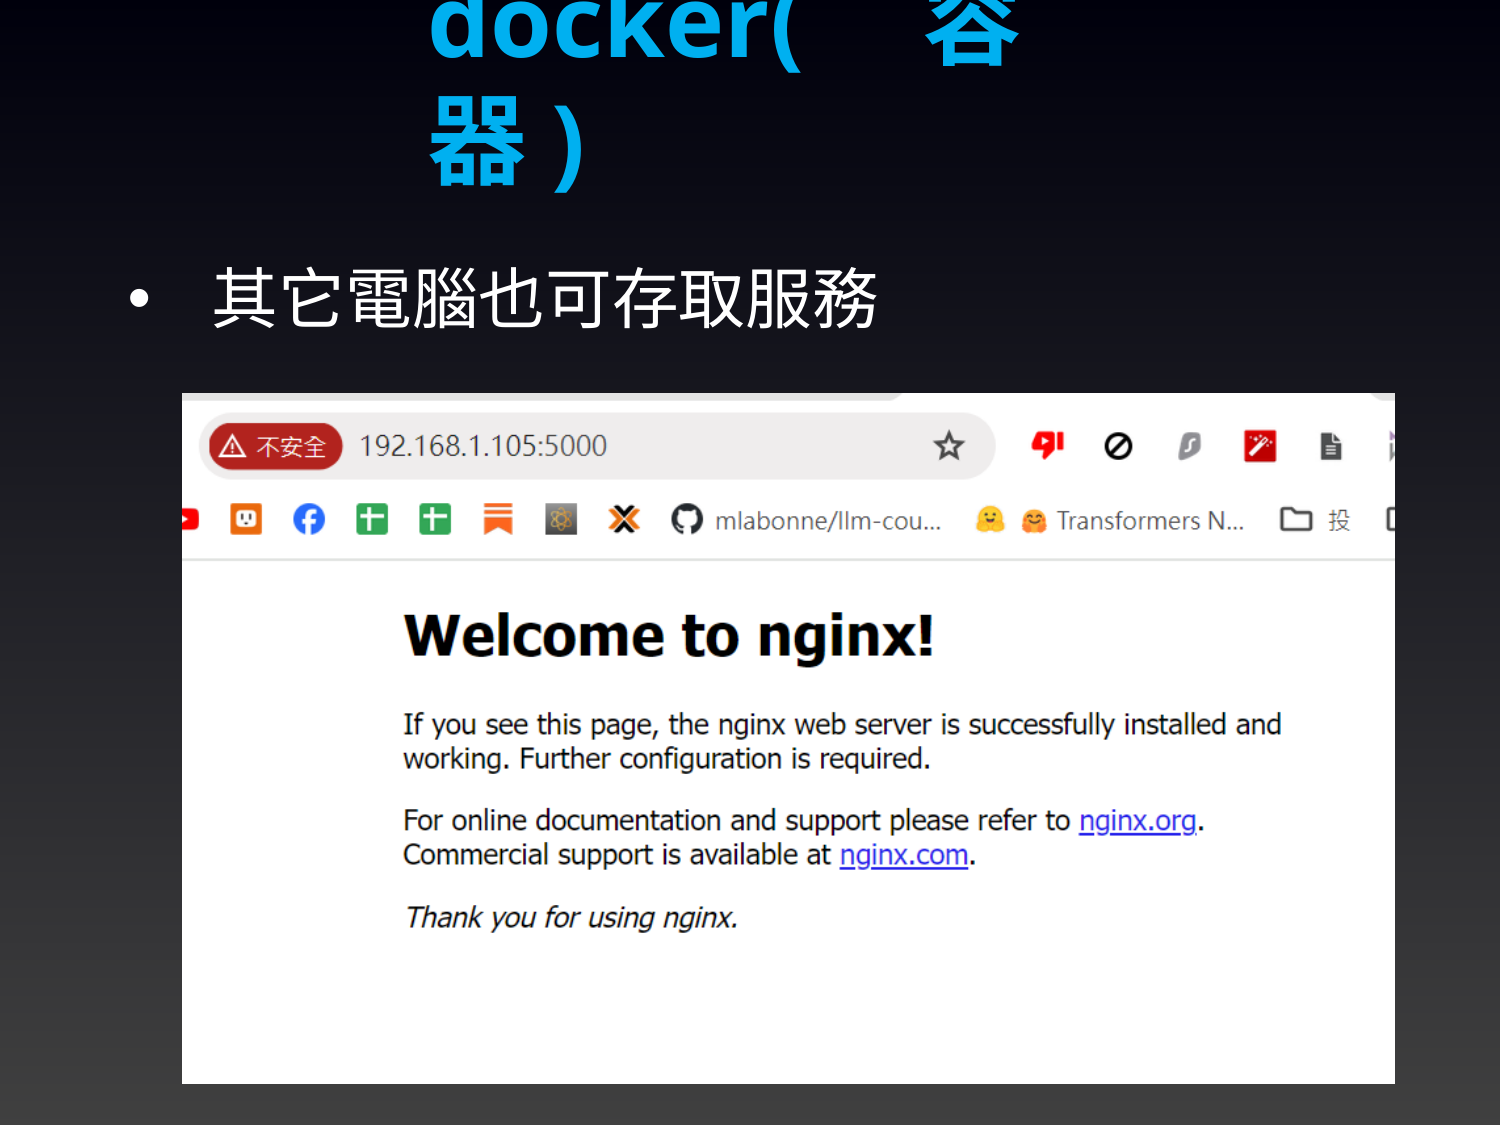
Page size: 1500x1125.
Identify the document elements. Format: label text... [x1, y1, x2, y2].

picture [182, 393, 1395, 1084]
text_box docker(容器) [412, 49, 1038, 213]
text_box 其它電腦也可存取服務 [112, 249, 1438, 345]
